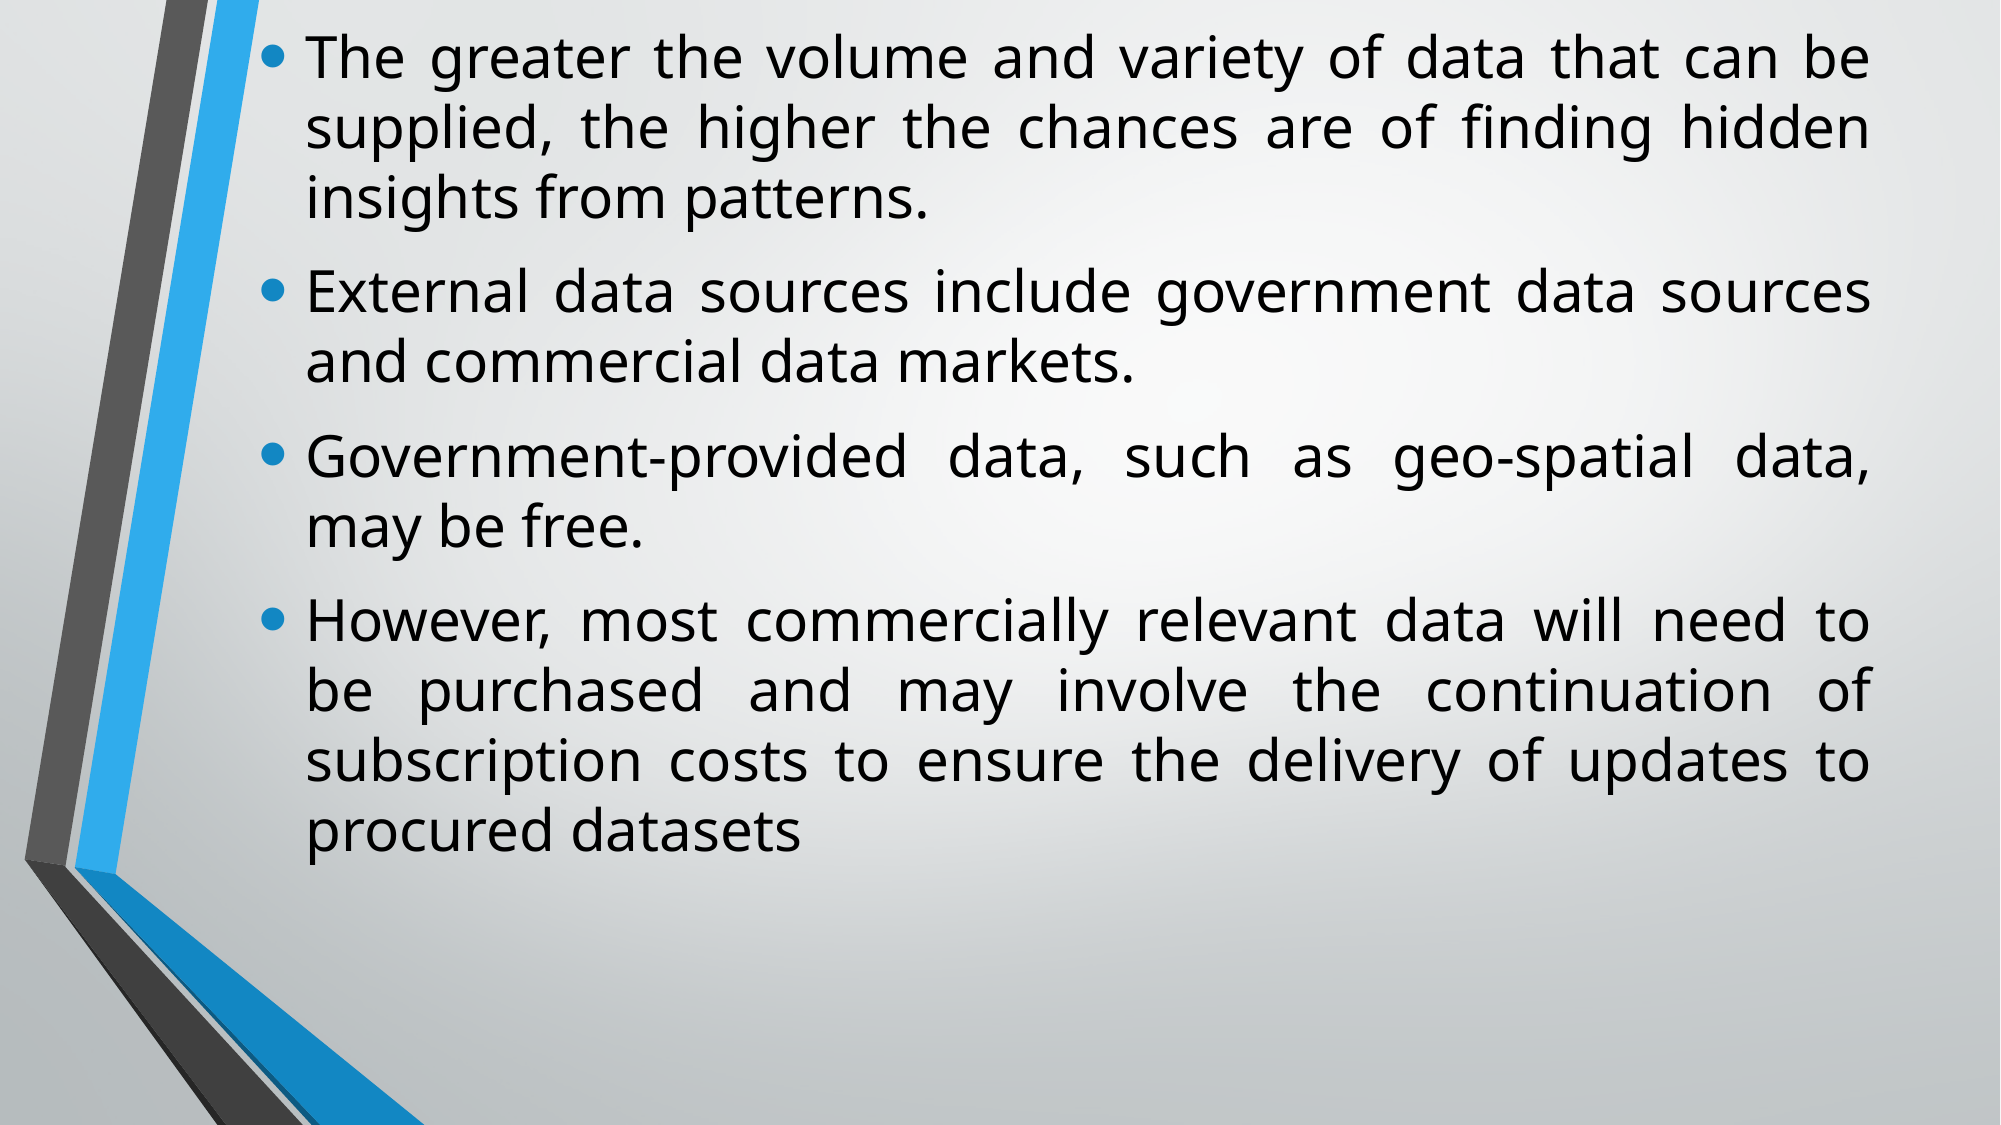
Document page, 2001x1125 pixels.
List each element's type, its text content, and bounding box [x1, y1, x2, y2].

list The greater the volume and variety of data that can be supplied, the higher the chances are of finding hidden insights from patterns. External data sources include government data sources and commercial data markets. Government-provided data, such as geo-spatial data, may be free. However, most commercially relevant data will need to be purchased and may involve the continuation of subscription costs to ensure the delivery of updates to procured datasets [243, 27, 1887, 950]
